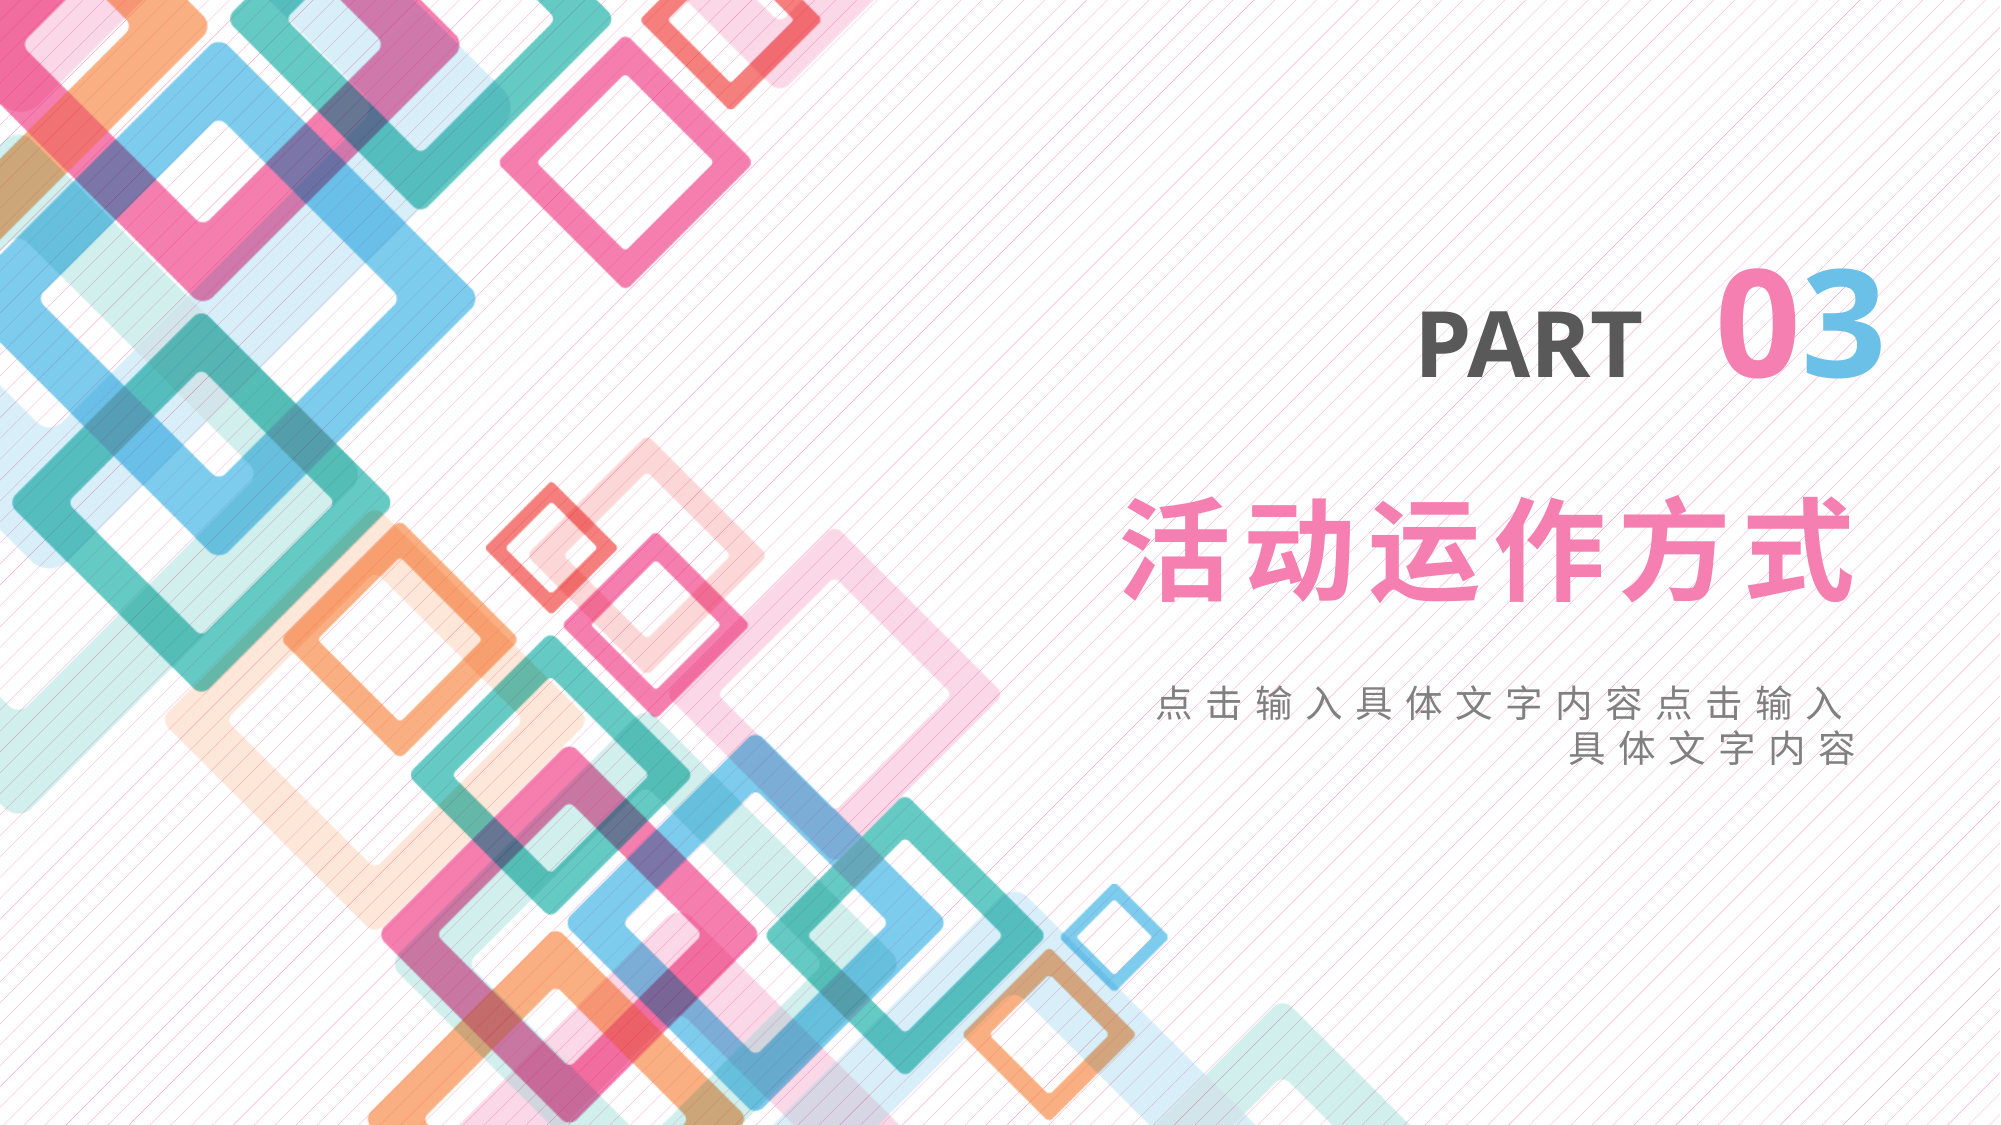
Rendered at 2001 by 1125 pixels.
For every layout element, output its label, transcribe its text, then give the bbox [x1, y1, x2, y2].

text_box 点击输入具体文字内容点击输入具体文字内容 [1762, 680, 1857, 816]
text_box 活动运作方式 [1762, 480, 1857, 616]
text_box PART 03 [1762, 219, 1902, 415]
picture [0, 0, 1757, 1125]
